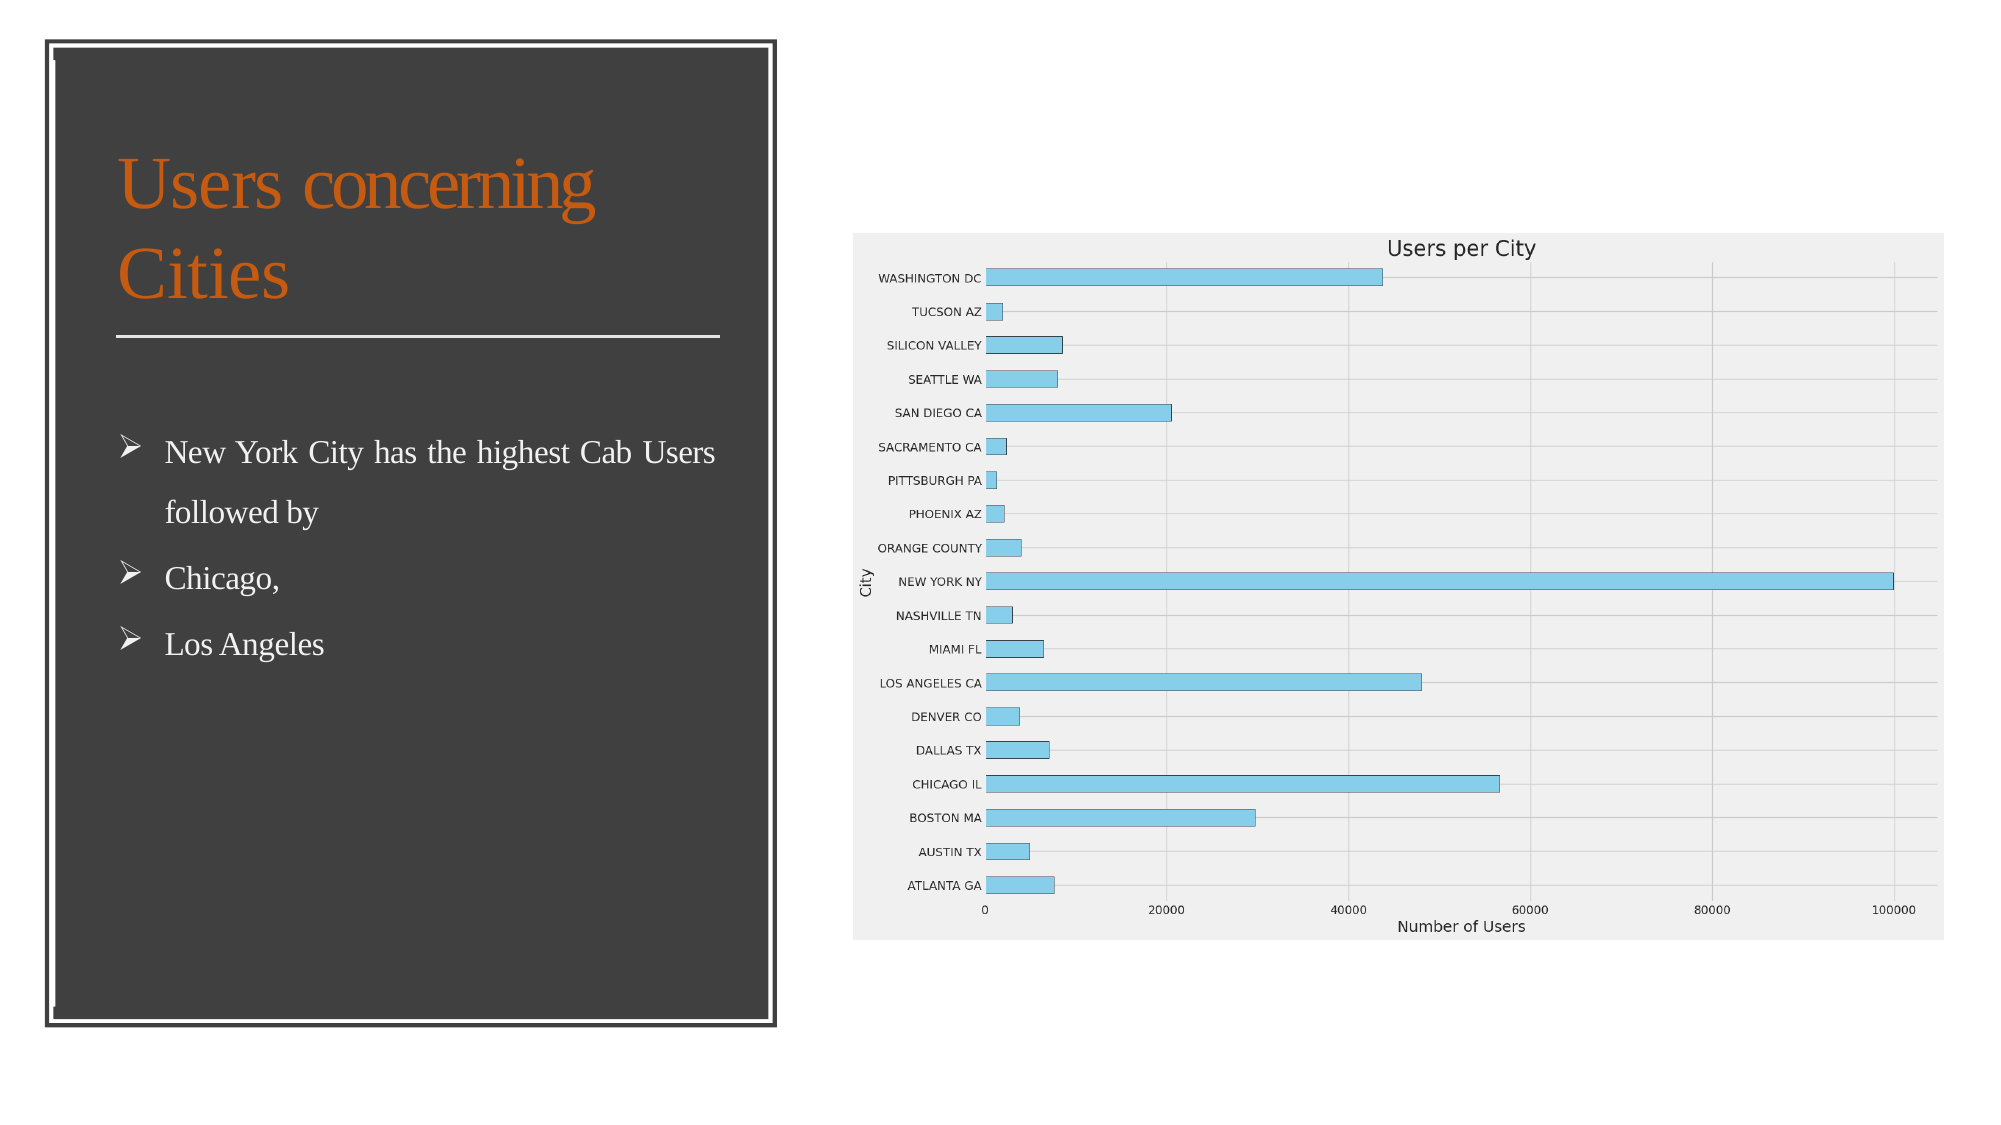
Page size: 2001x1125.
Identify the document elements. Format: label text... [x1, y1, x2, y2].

picture [853, 233, 1944, 940]
text_box New York City has the highest Cab Users followed by Chicago, Los Angeles [115, 358, 718, 663]
title Users concerning Cities [115, 131, 602, 322]
